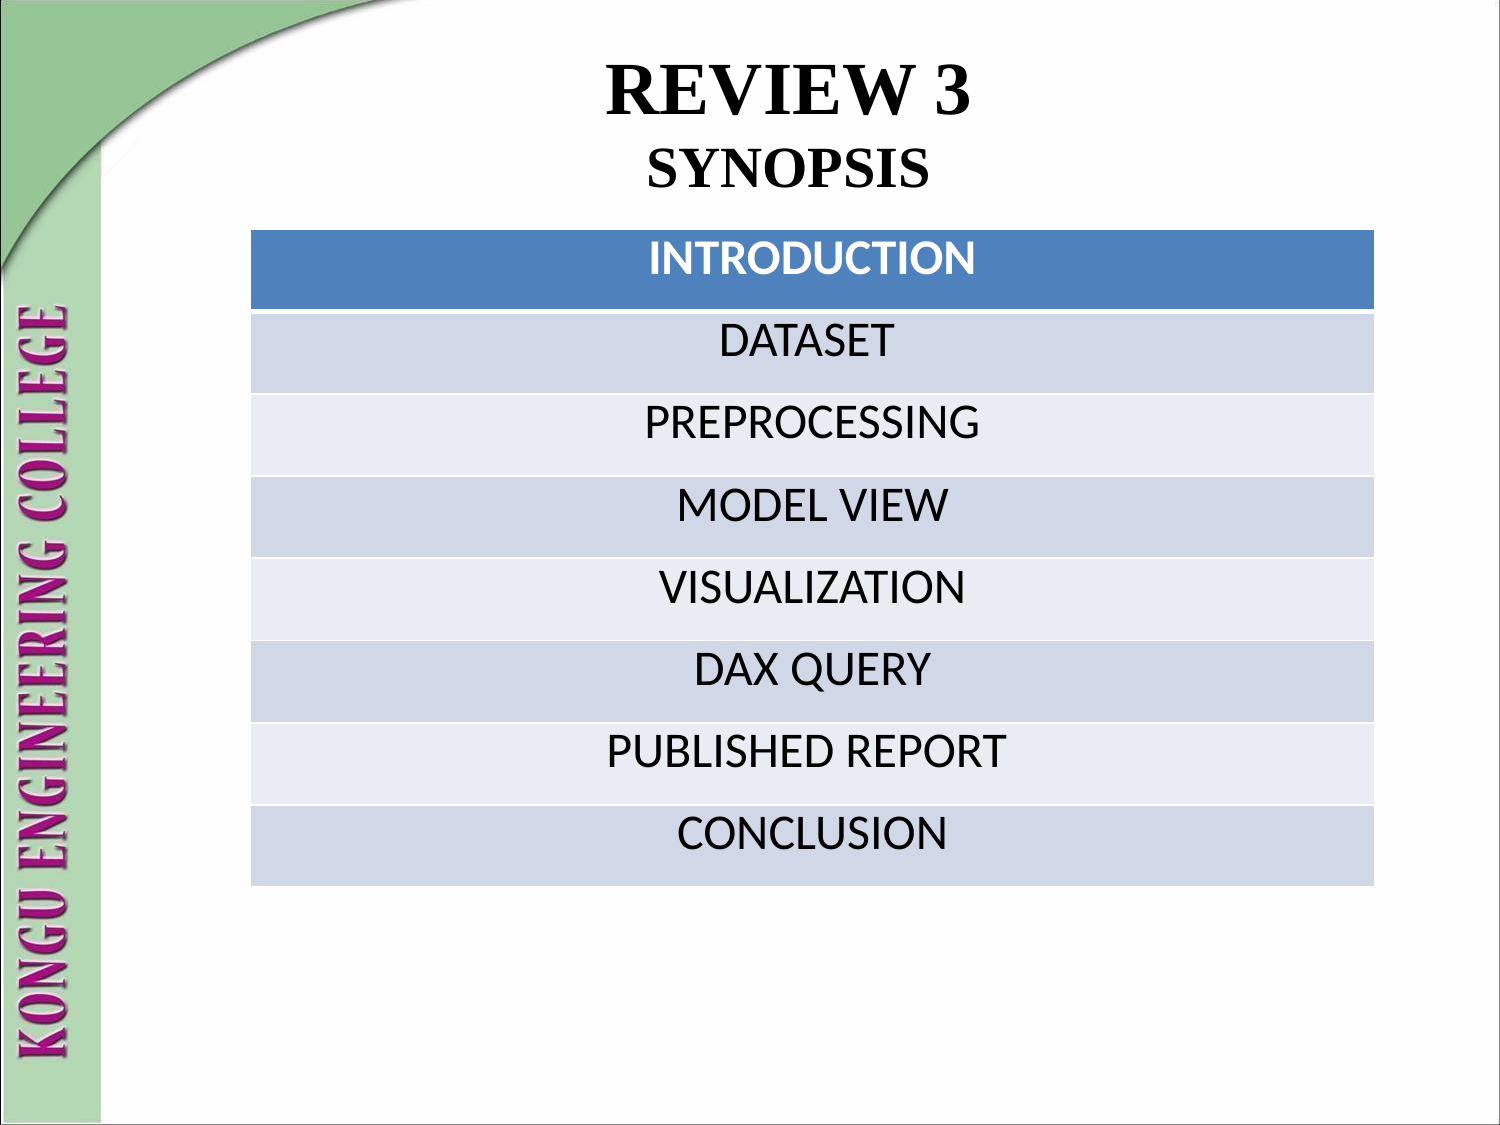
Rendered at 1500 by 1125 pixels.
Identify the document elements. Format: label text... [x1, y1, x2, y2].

table_header INTRODUCTION [251, 230, 1374, 309]
table_cell MODEL VIEW [251, 477, 1374, 557]
table_cell CONCLUSION [251, 806, 1374, 886]
table_cell DAX QUERY [251, 641, 1374, 722]
picture [0, 0, 1500, 1125]
table_cell PREPROCESSING [251, 395, 1374, 475]
table_cell DATASET [251, 314, 1374, 393]
table_cell PUBLISHED REPORT [251, 724, 1374, 804]
title REVIEW 3 SYNOPSIS [500, 37, 1075, 228]
table_cell VISUALIZATION [251, 559, 1374, 640]
